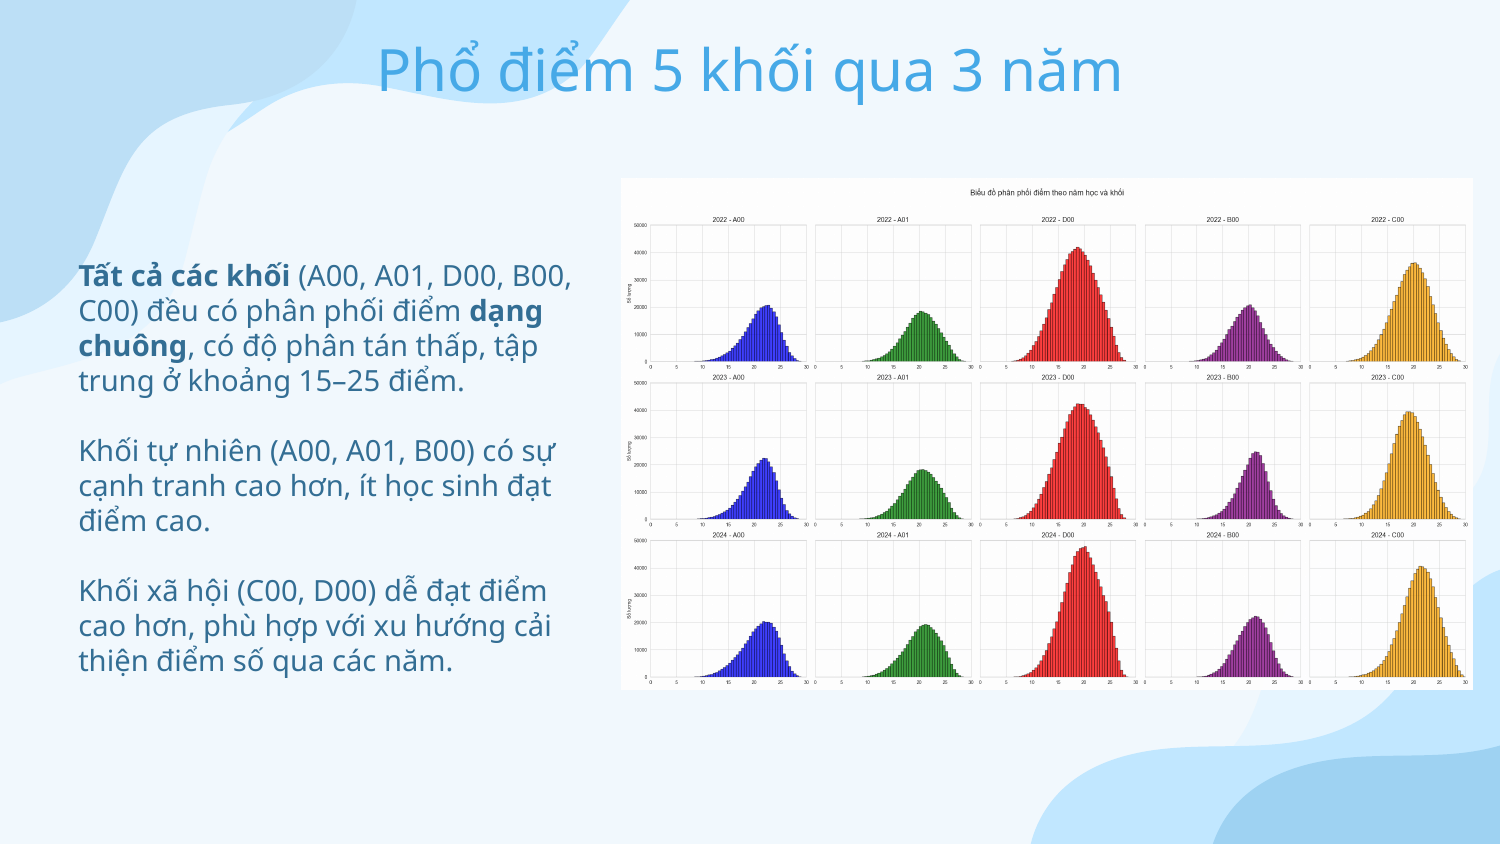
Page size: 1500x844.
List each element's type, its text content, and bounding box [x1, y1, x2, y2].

picture [621, 178, 1474, 690]
text_box Tất cả các khối (A00, A01, D00, B00, C00) đều có phân phối điểm dạng chuông, có độ phân tán thấp, tập trung ở khoảng 15–25 điểm. Khối tự nhiên (A00, A01, B00) có sự cạnh tranh cao hơn, ít học sinh đạt điểm cao. Khối xã hội (C00, D00) dễ đạt điểm cao hơn, phù hợp với xu hướng cải thiện điểm số qua các năm. [63, 250, 602, 720]
title Phổ điểm 5 khối qua 3 năm [311, 21, 1189, 116]
